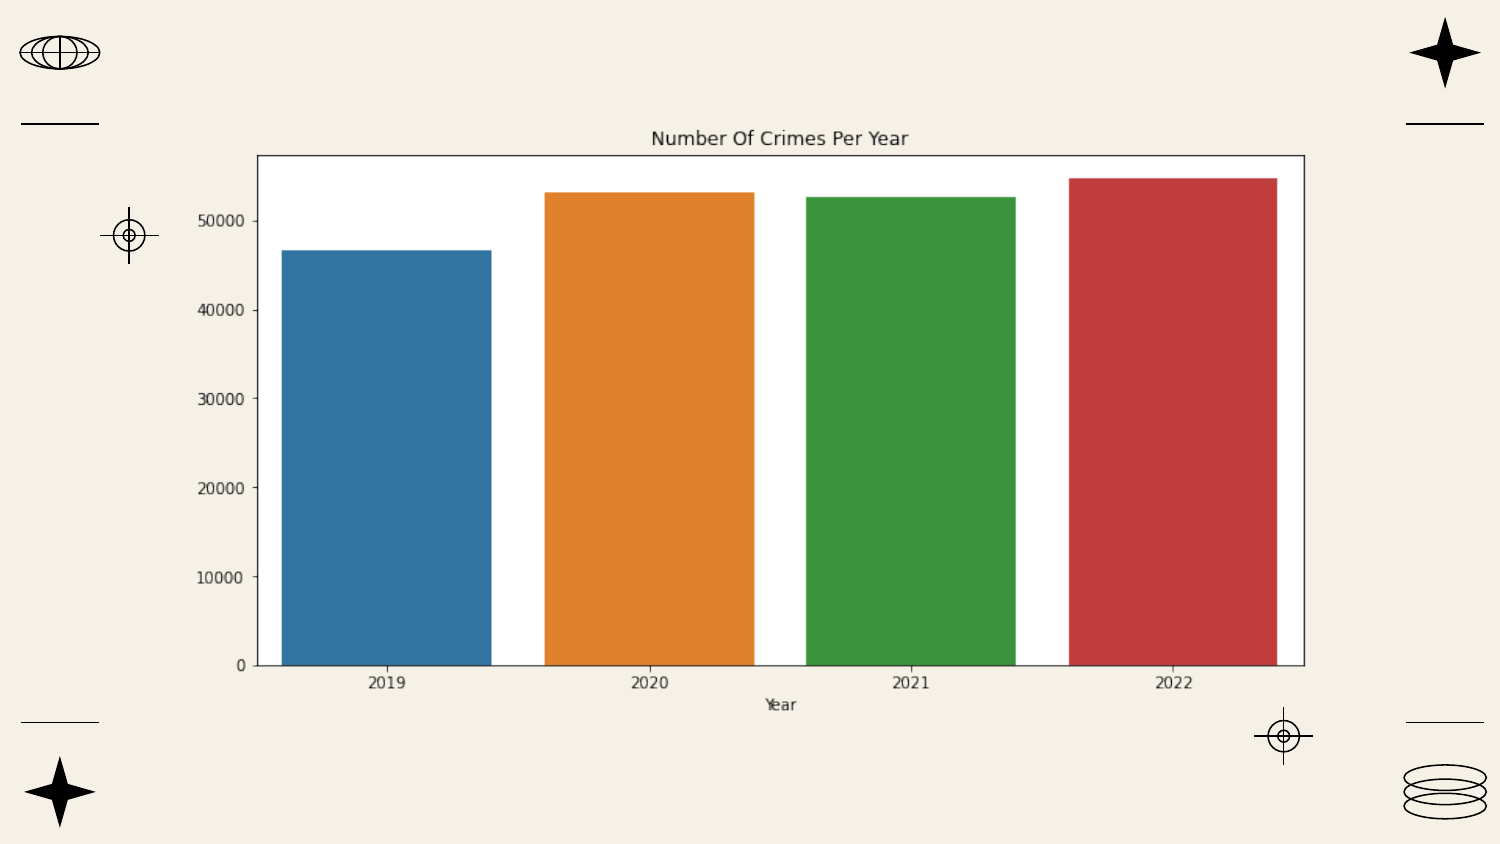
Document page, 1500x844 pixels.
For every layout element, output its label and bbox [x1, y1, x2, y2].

picture [185, 119, 1315, 725]
